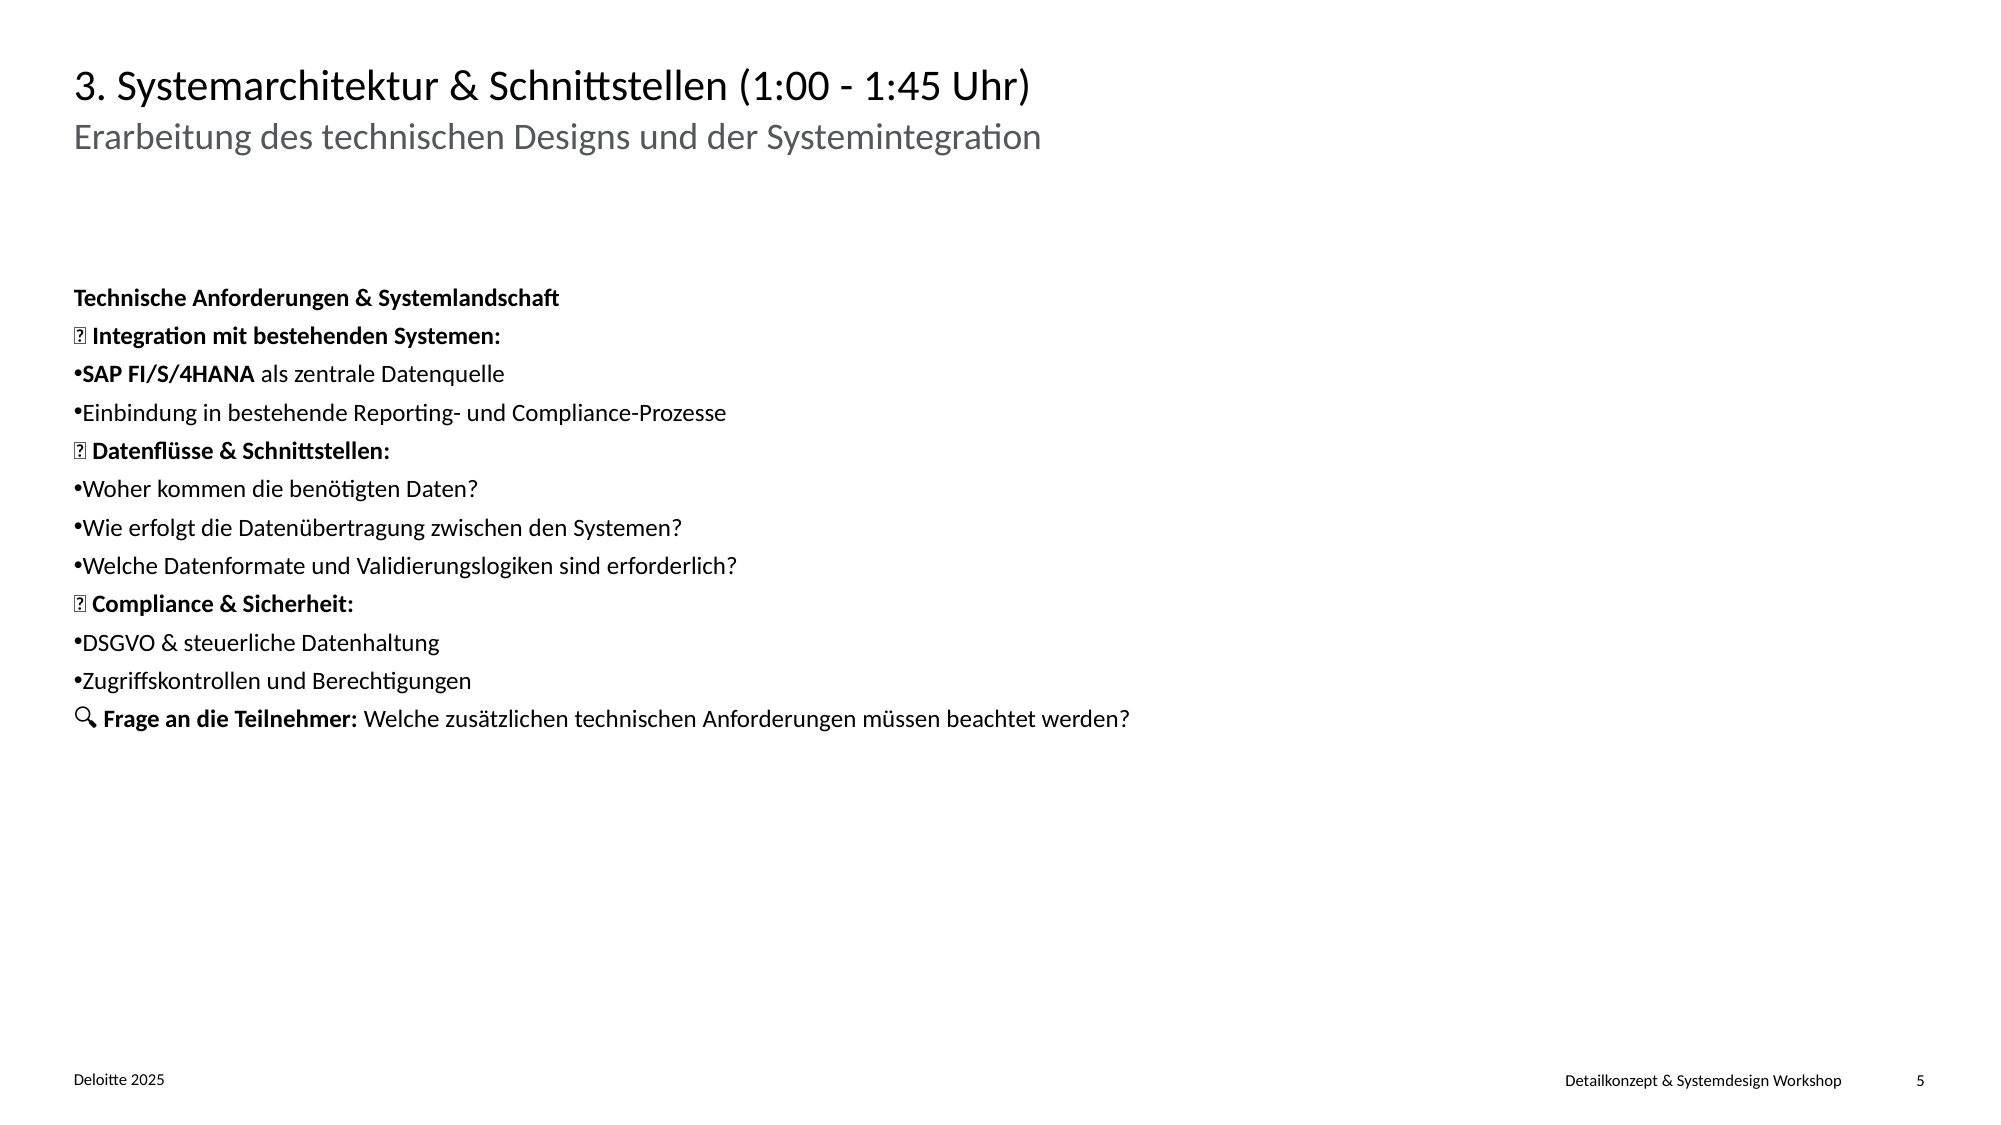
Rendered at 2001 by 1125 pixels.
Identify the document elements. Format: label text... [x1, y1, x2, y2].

title 3. Systemarchitektur & Schnittstellen (1:00 - 1:45 Uhr) [73, 56, 1929, 113]
list Erarbeitung des technischen Designs und der Systemintegration [73, 113, 1929, 237]
list Technische Anforderungen & Systemlandschaft 📌 Integration mit bestehenden Systemen: SAP FI/S/4HANA als zentrale Datenquelle Einbindung in bestehende Reporting- und Compliance-Prozesse 📌 Datenflüsse & Schnittstellen: Woher kommen die benötigten Daten? Wie erfolgt die Datenübertragung zwischen den Systemen? Welche Datenformate und Validierungslogiken sind erforderlich? 📌 Compliance & Sicherheit: DSGVO & steuerliche Datenhaltung Zugriffskontrollen und Berechtigungen 🔍 Frage an die Teilnehmer: Welche zusätzlichen technischen Anforderungen müssen beachtet werden? [73, 281, 1929, 1043]
